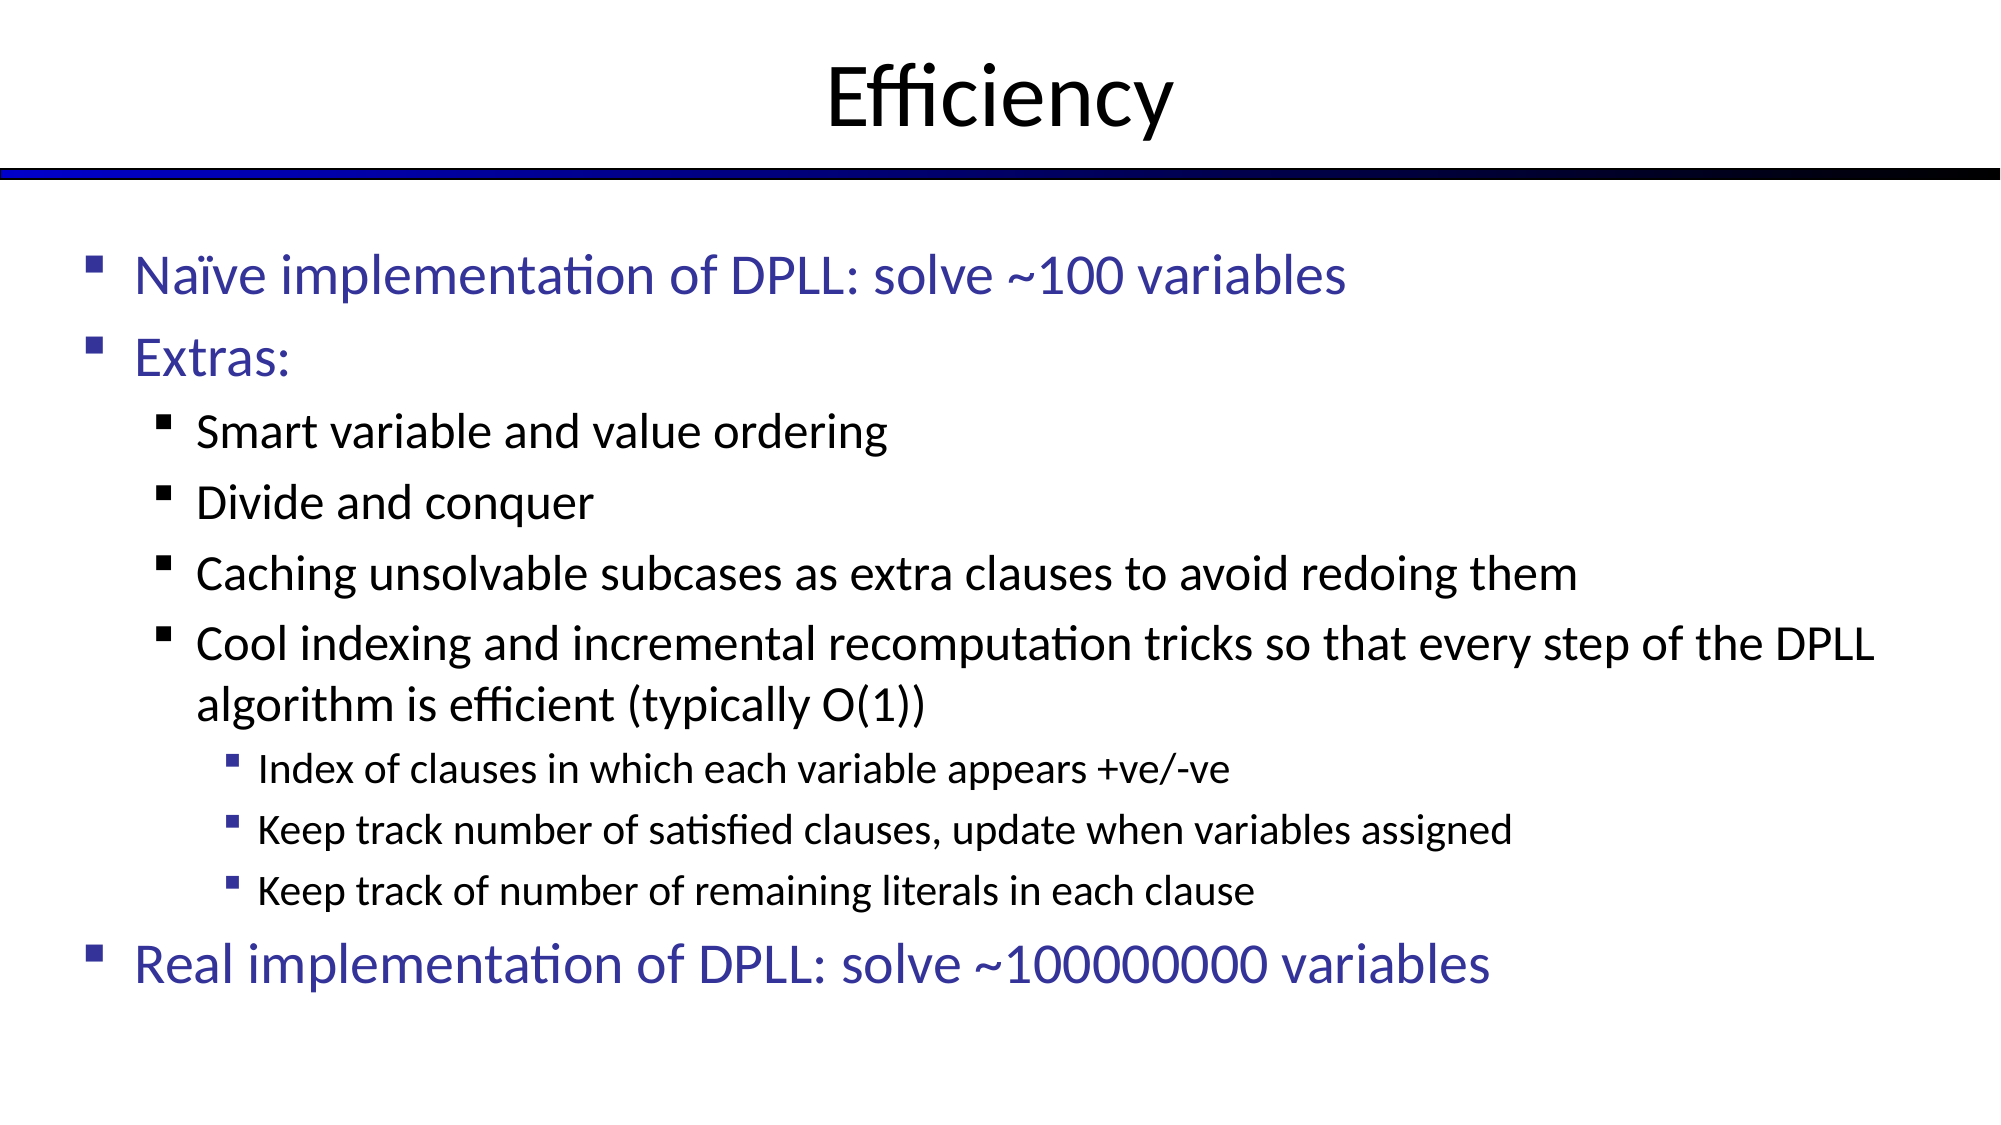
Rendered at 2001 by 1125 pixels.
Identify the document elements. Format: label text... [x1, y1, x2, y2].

title Efficiency [0, 0, 2000, 184]
list Naïve implementation of DPLL: solve ~100 variables Extras: Smart variable and value ordering Divide and conquer Caching unsolvable subcases as extra clauses to avoid redoing them Cool indexing and incremental recomputation tricks so that every step of the DPLL algorithm is efficient (typically O(1)) Index of clauses in which each variable appears +ve/-ve Keep track number of satisfied clauses, update when variables assigned Keep track of number of remaining literals in each clause Real implementation of DPLL: solve ~100000000 variables [66, 228, 1934, 1006]
